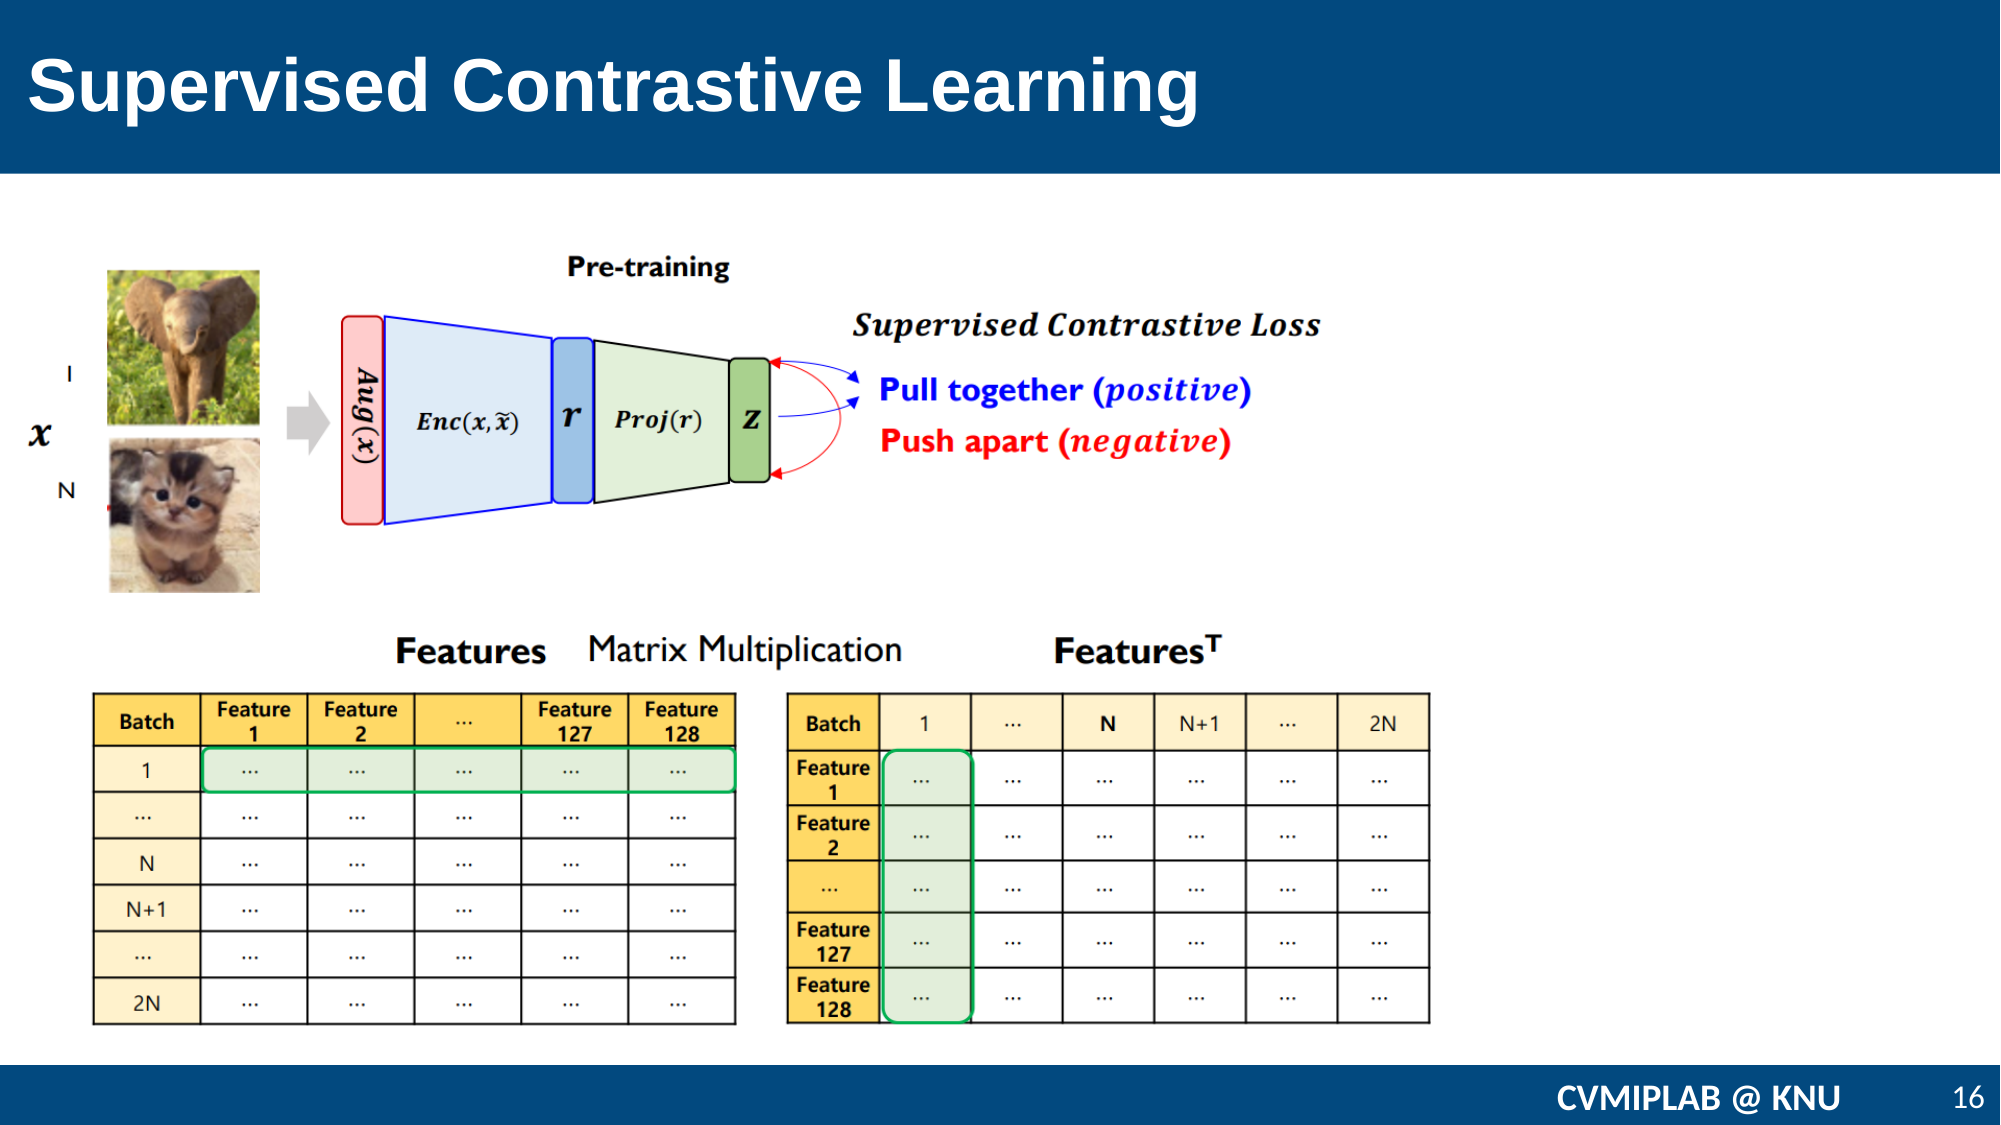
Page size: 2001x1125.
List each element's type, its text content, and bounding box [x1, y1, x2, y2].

footer CVMIPLAB @ KNU [1489, 1066, 1909, 1125]
title Supervised Contrastive Learning [12, 12, 1988, 162]
picture [49, 610, 1457, 1040]
picture [107, 269, 260, 593]
picture [12, 347, 88, 515]
picture [268, 225, 1339, 602]
slide_number 16 [1909, 1066, 2000, 1125]
text_box [0, 173, 2000, 1066]
